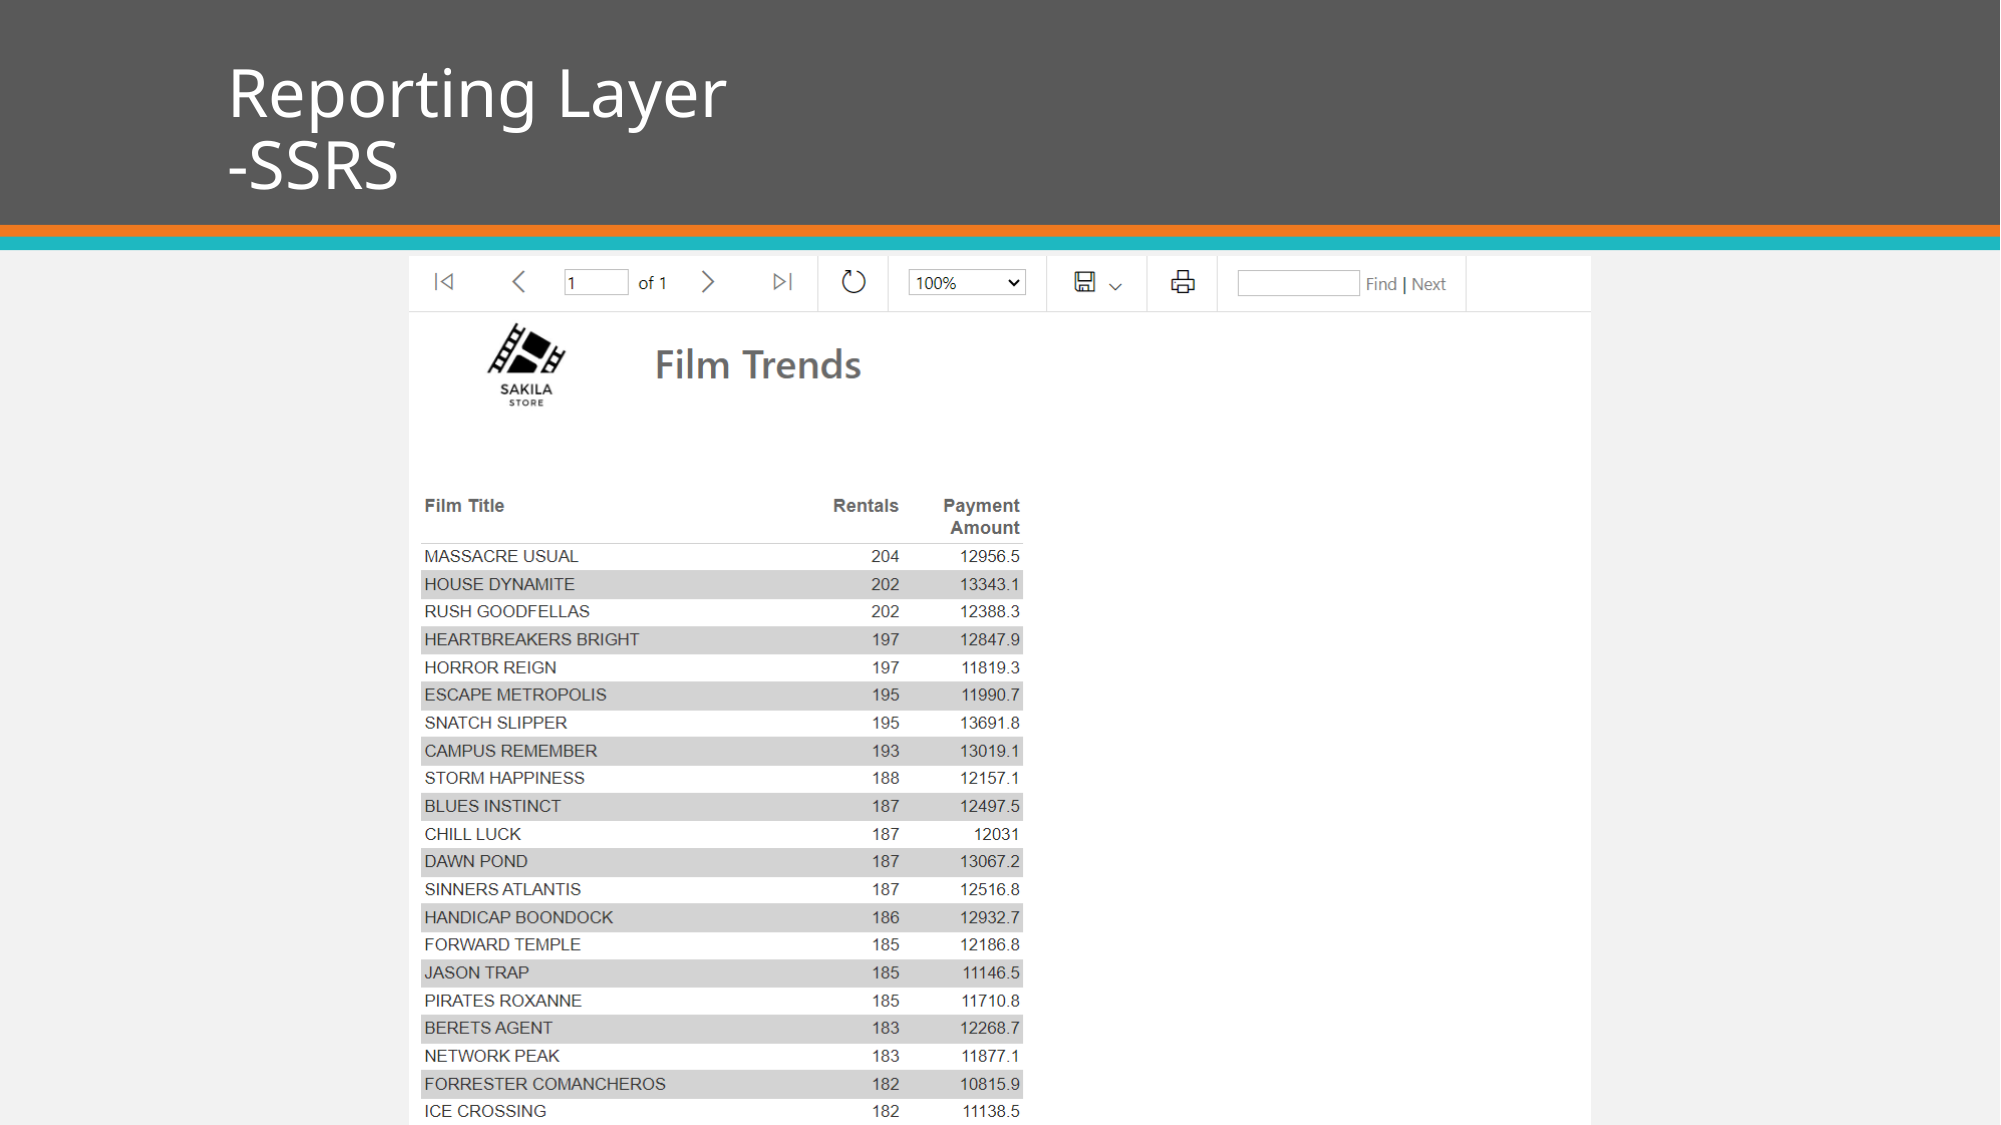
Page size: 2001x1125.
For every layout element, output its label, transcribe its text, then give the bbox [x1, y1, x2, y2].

picture [408, 255, 1592, 1125]
title Reporting Layer -SSRS [212, 41, 1788, 212]
